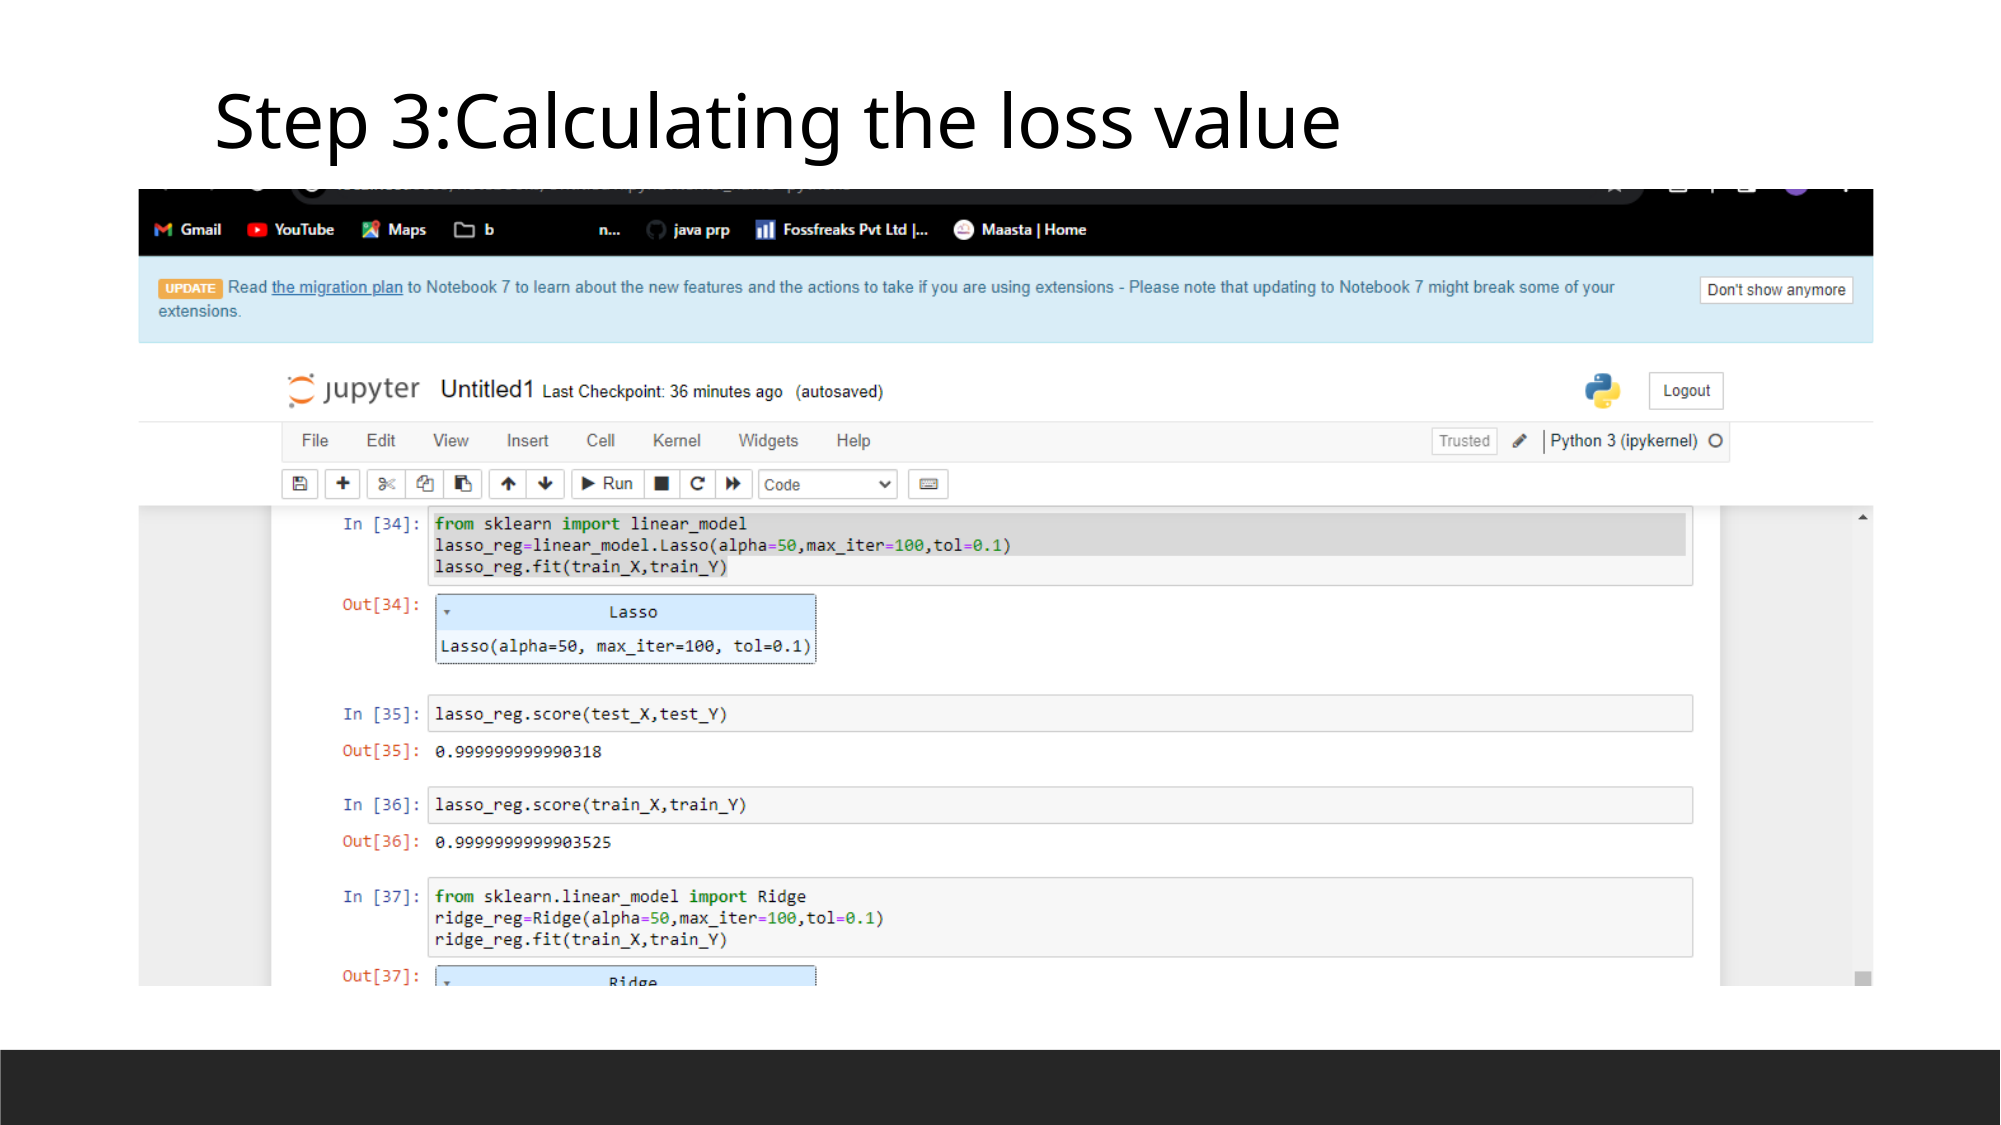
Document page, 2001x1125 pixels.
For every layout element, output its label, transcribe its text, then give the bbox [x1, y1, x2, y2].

text_box Step 3:Calculating the loss value [199, 66, 1730, 172]
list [137, 189, 1874, 987]
